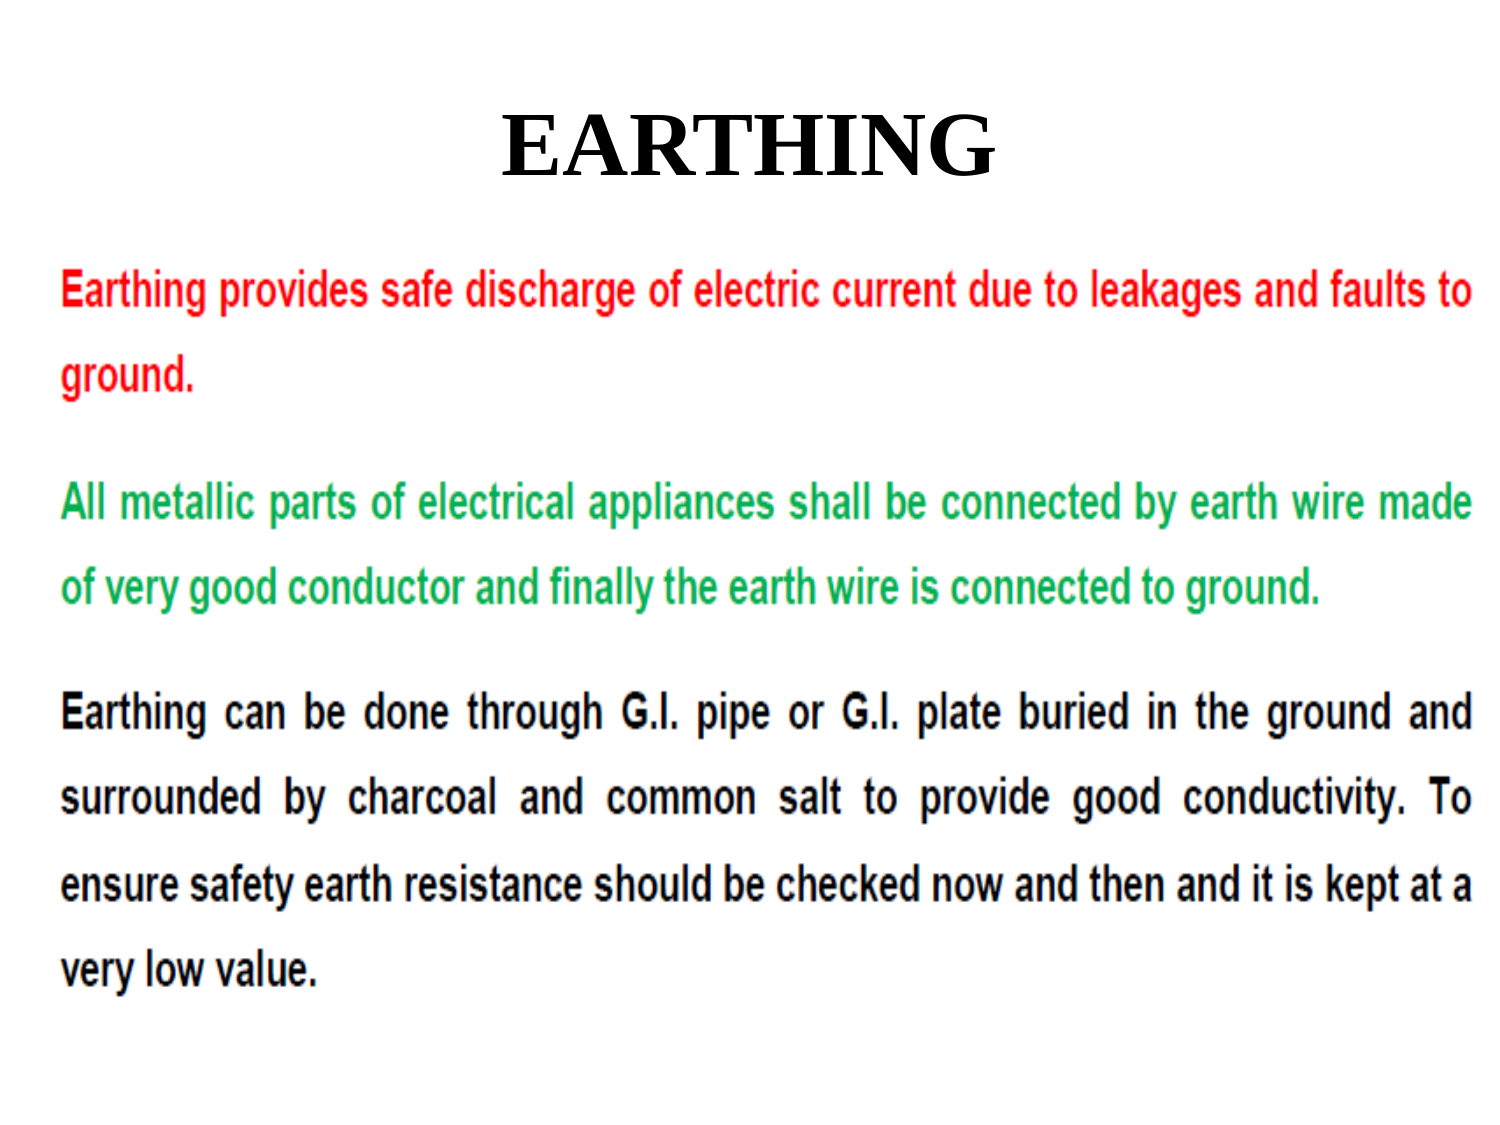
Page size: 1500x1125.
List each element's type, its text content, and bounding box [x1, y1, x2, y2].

title EARTHING [75, 45, 1425, 233]
picture [52, 255, 1483, 1012]
